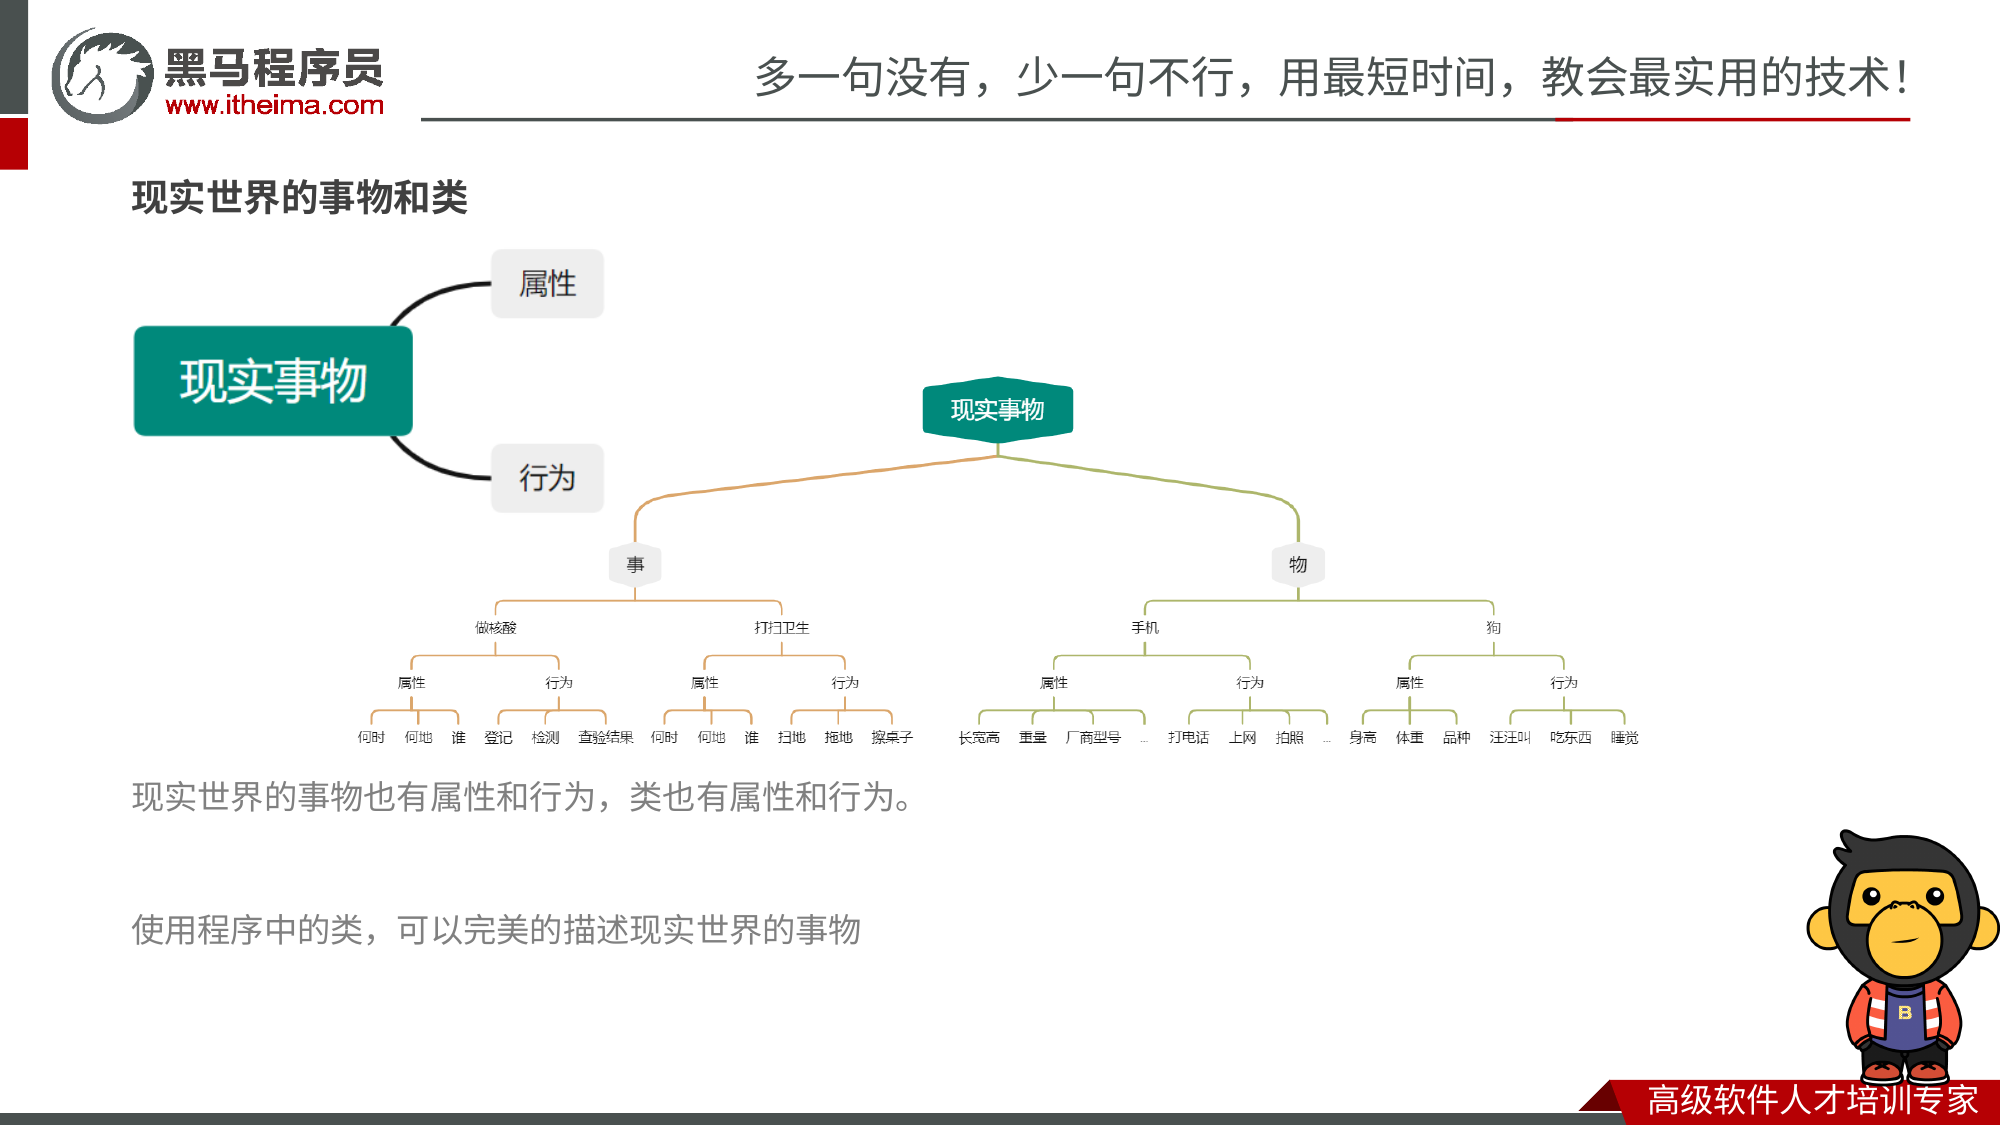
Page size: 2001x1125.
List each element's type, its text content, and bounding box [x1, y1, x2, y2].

list 现实世界的事物和类 [116, 154, 1880, 239]
picture [116, 238, 1640, 750]
picture [50, 26, 384, 125]
picture [1754, 796, 2000, 1105]
list 现实世界的事物也有属性和行为，类也有属性和行为。 使用程序中的类，可以完美的描述现实世界的事物 [116, 749, 1880, 1032]
